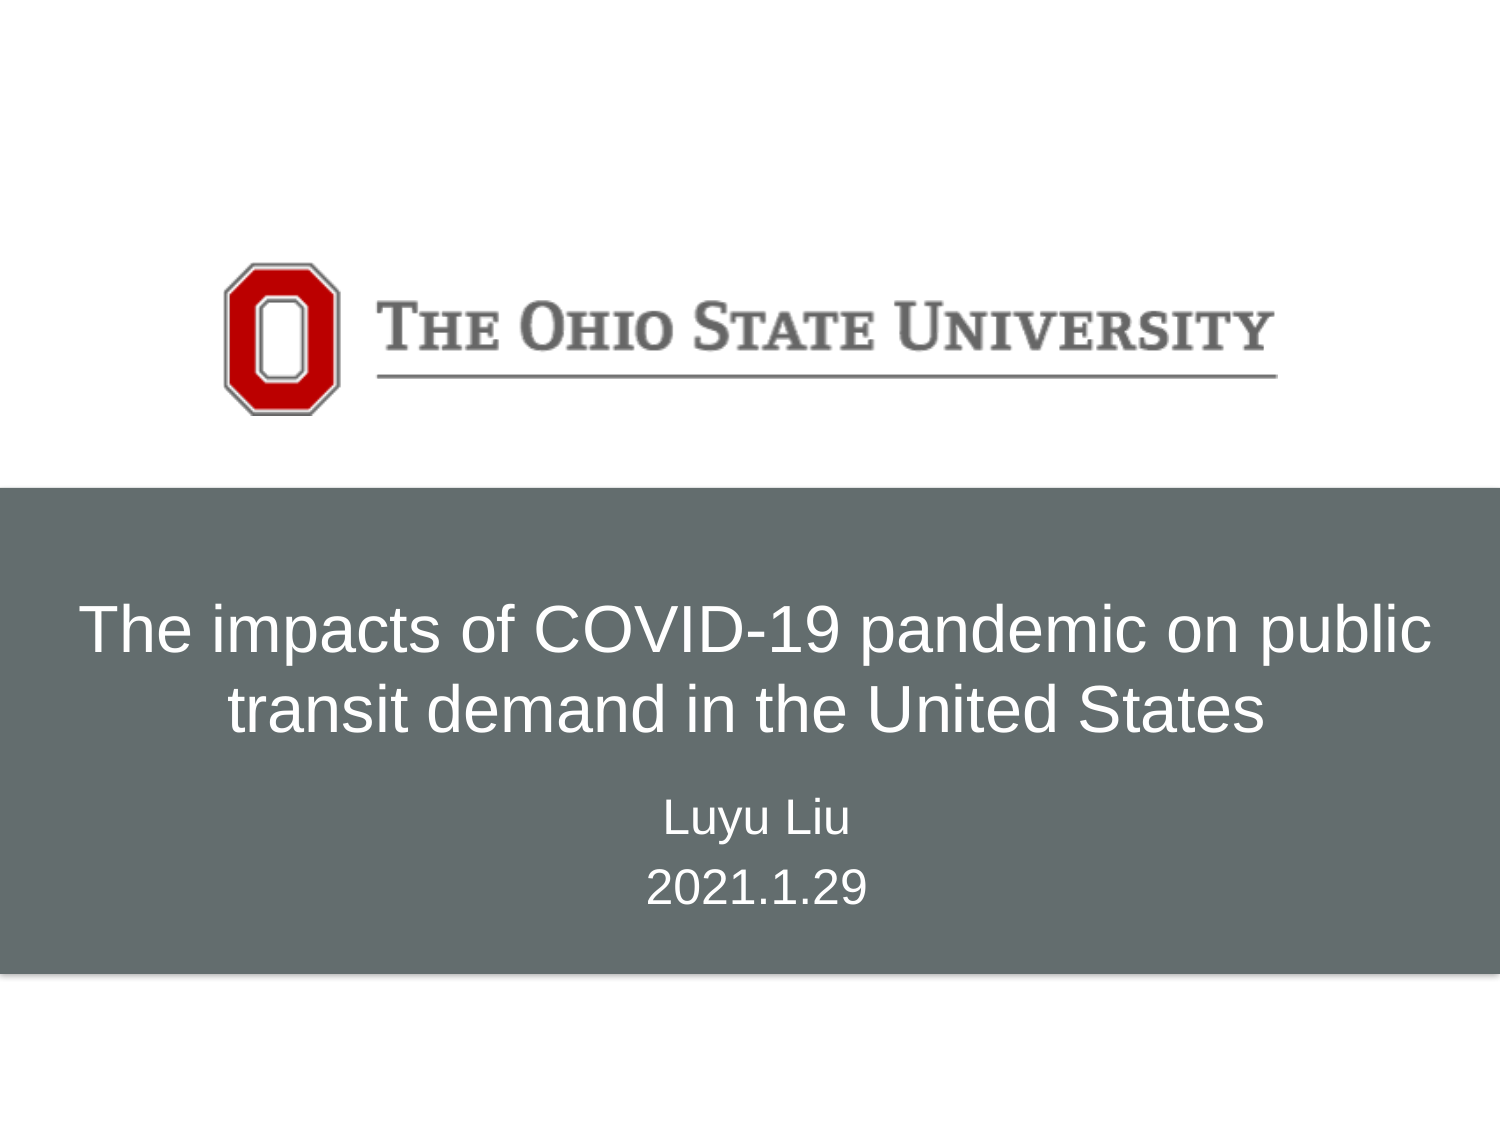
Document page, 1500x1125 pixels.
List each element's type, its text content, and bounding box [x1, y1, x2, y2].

picture [223, 262, 1278, 416]
text_box The impacts of COVID-19 pandemic on public transit demand in the United States [39, 577, 1474, 713]
text_box Luyu Liu 2021.1.29 [231, 777, 1282, 1023]
